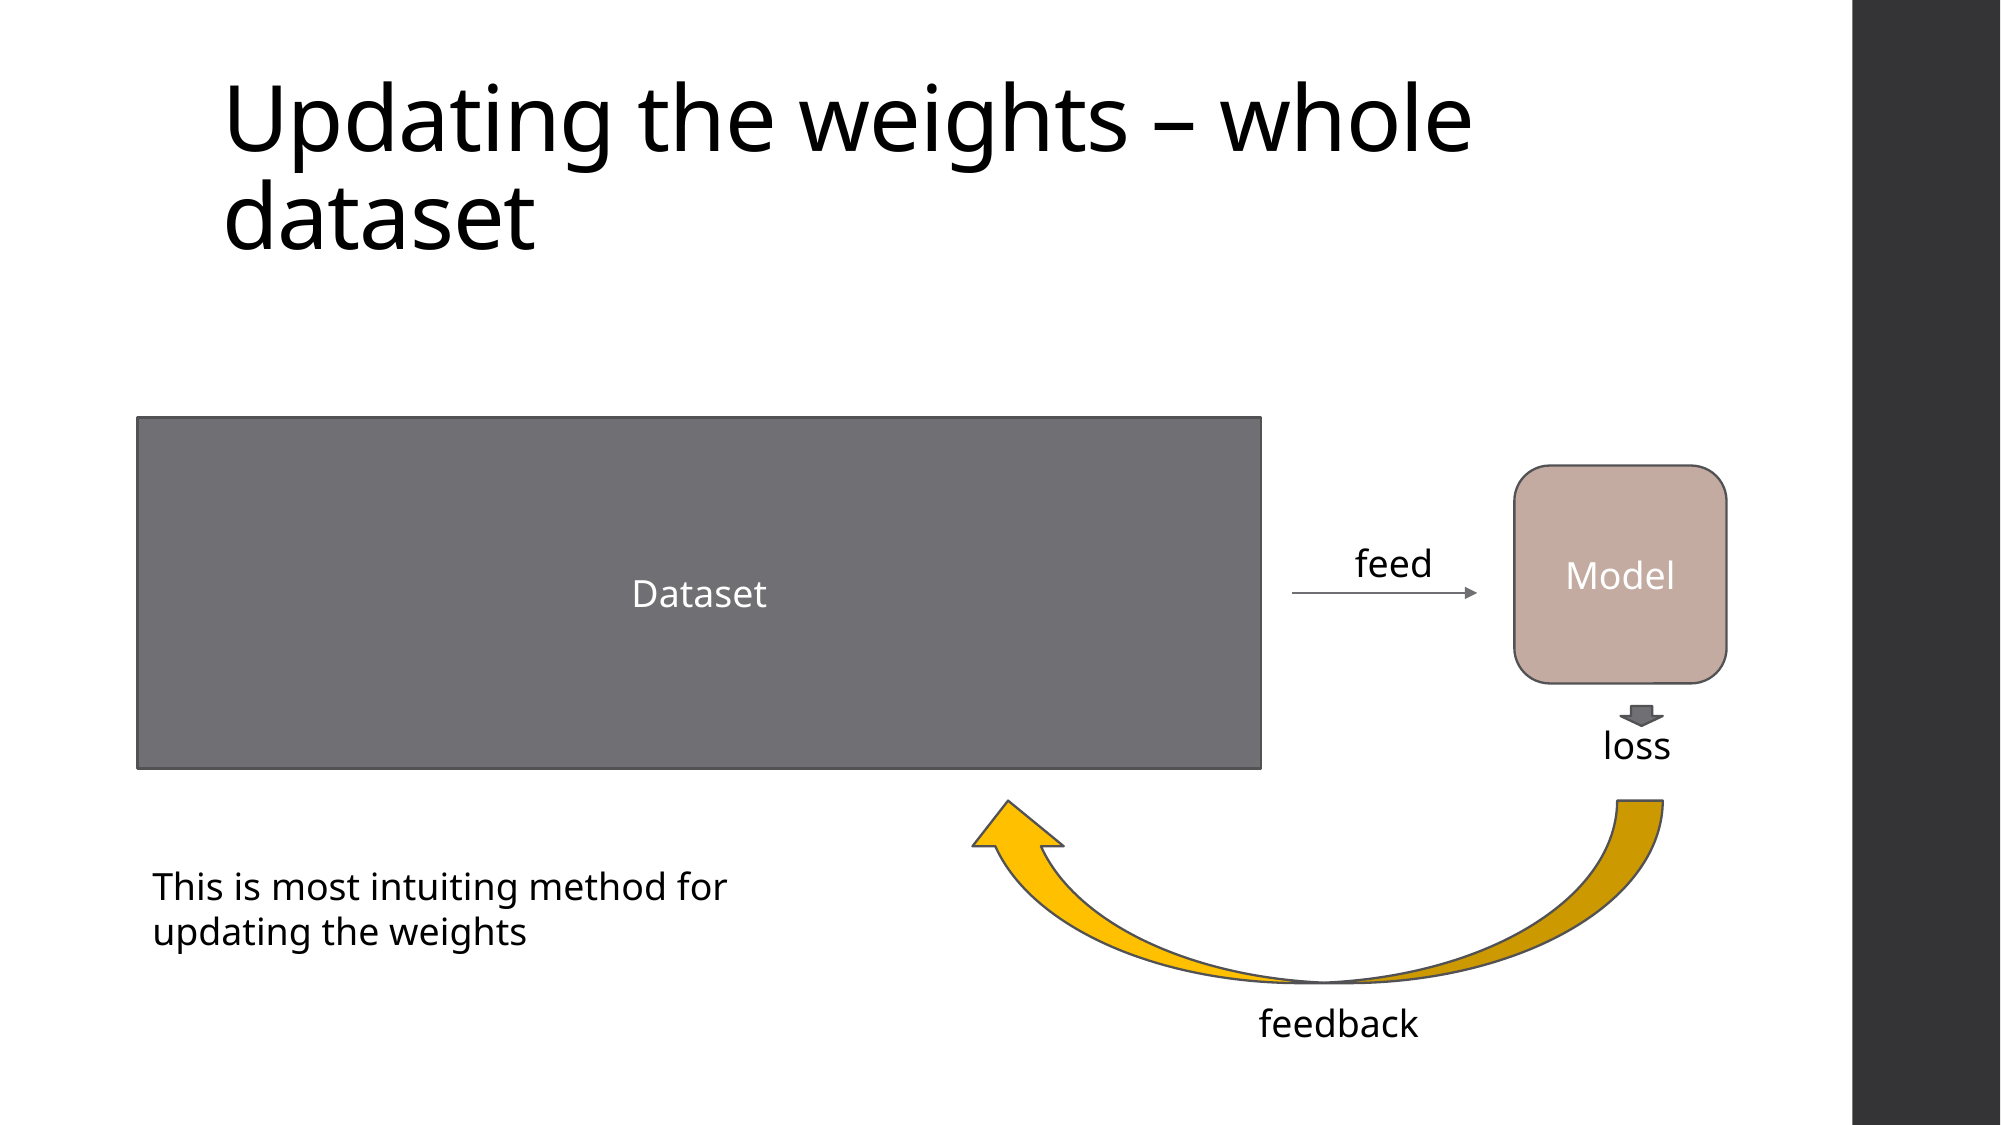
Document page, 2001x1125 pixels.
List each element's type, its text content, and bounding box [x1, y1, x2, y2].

text_box loss [1531, 714, 1744, 775]
text_box This is most intuiting method for updating the weights [137, 855, 780, 961]
text_box Model [1513, 464, 1728, 685]
text_box [1619, 704, 1664, 727]
text_box [971, 799, 1664, 985]
title Updating the weights – whole dataset [206, 60, 1797, 278]
text_box feed [1340, 532, 1478, 590]
text_box Dataset [136, 416, 1262, 770]
text_box feedback [1243, 993, 1457, 1053]
